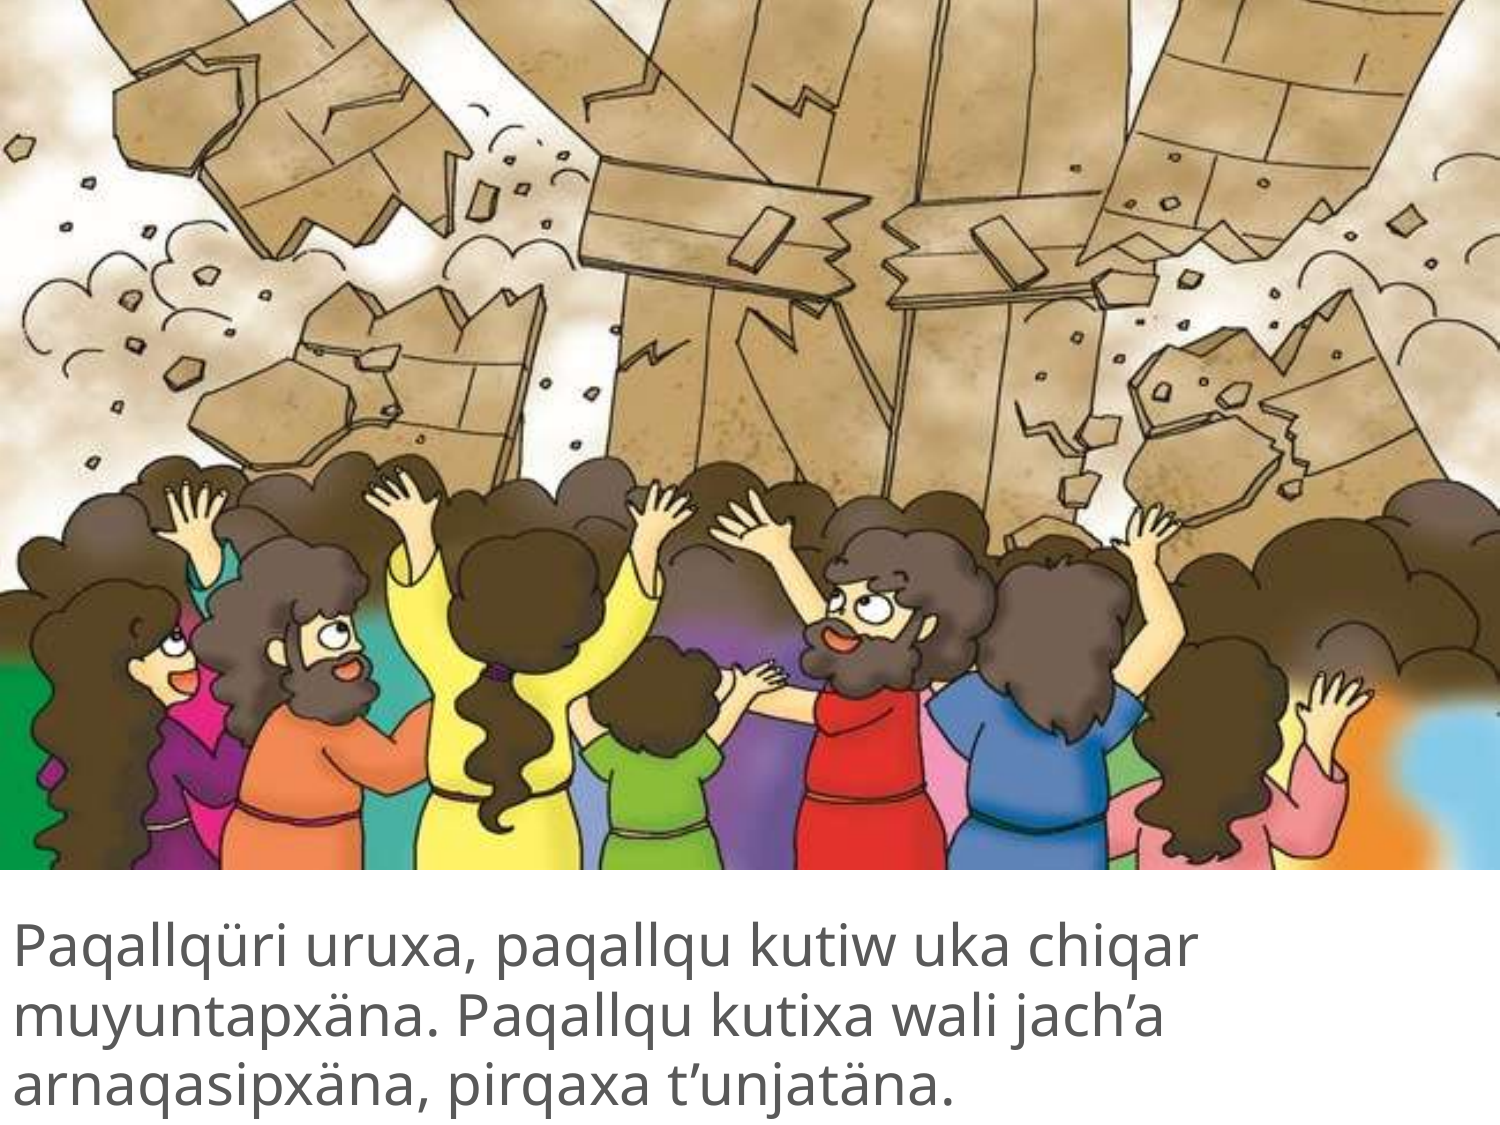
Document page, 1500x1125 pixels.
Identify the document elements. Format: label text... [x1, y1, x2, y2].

picture [0, 0, 1500, 870]
text_box Paqallqüri uruxa, paqallqu kutiw uka chiqar muyuntapxäna. Paqallqu kutixa wali jach’a arnaqasipxäna, pirqaxa t’unjatäna. [0, 900, 1483, 1125]
